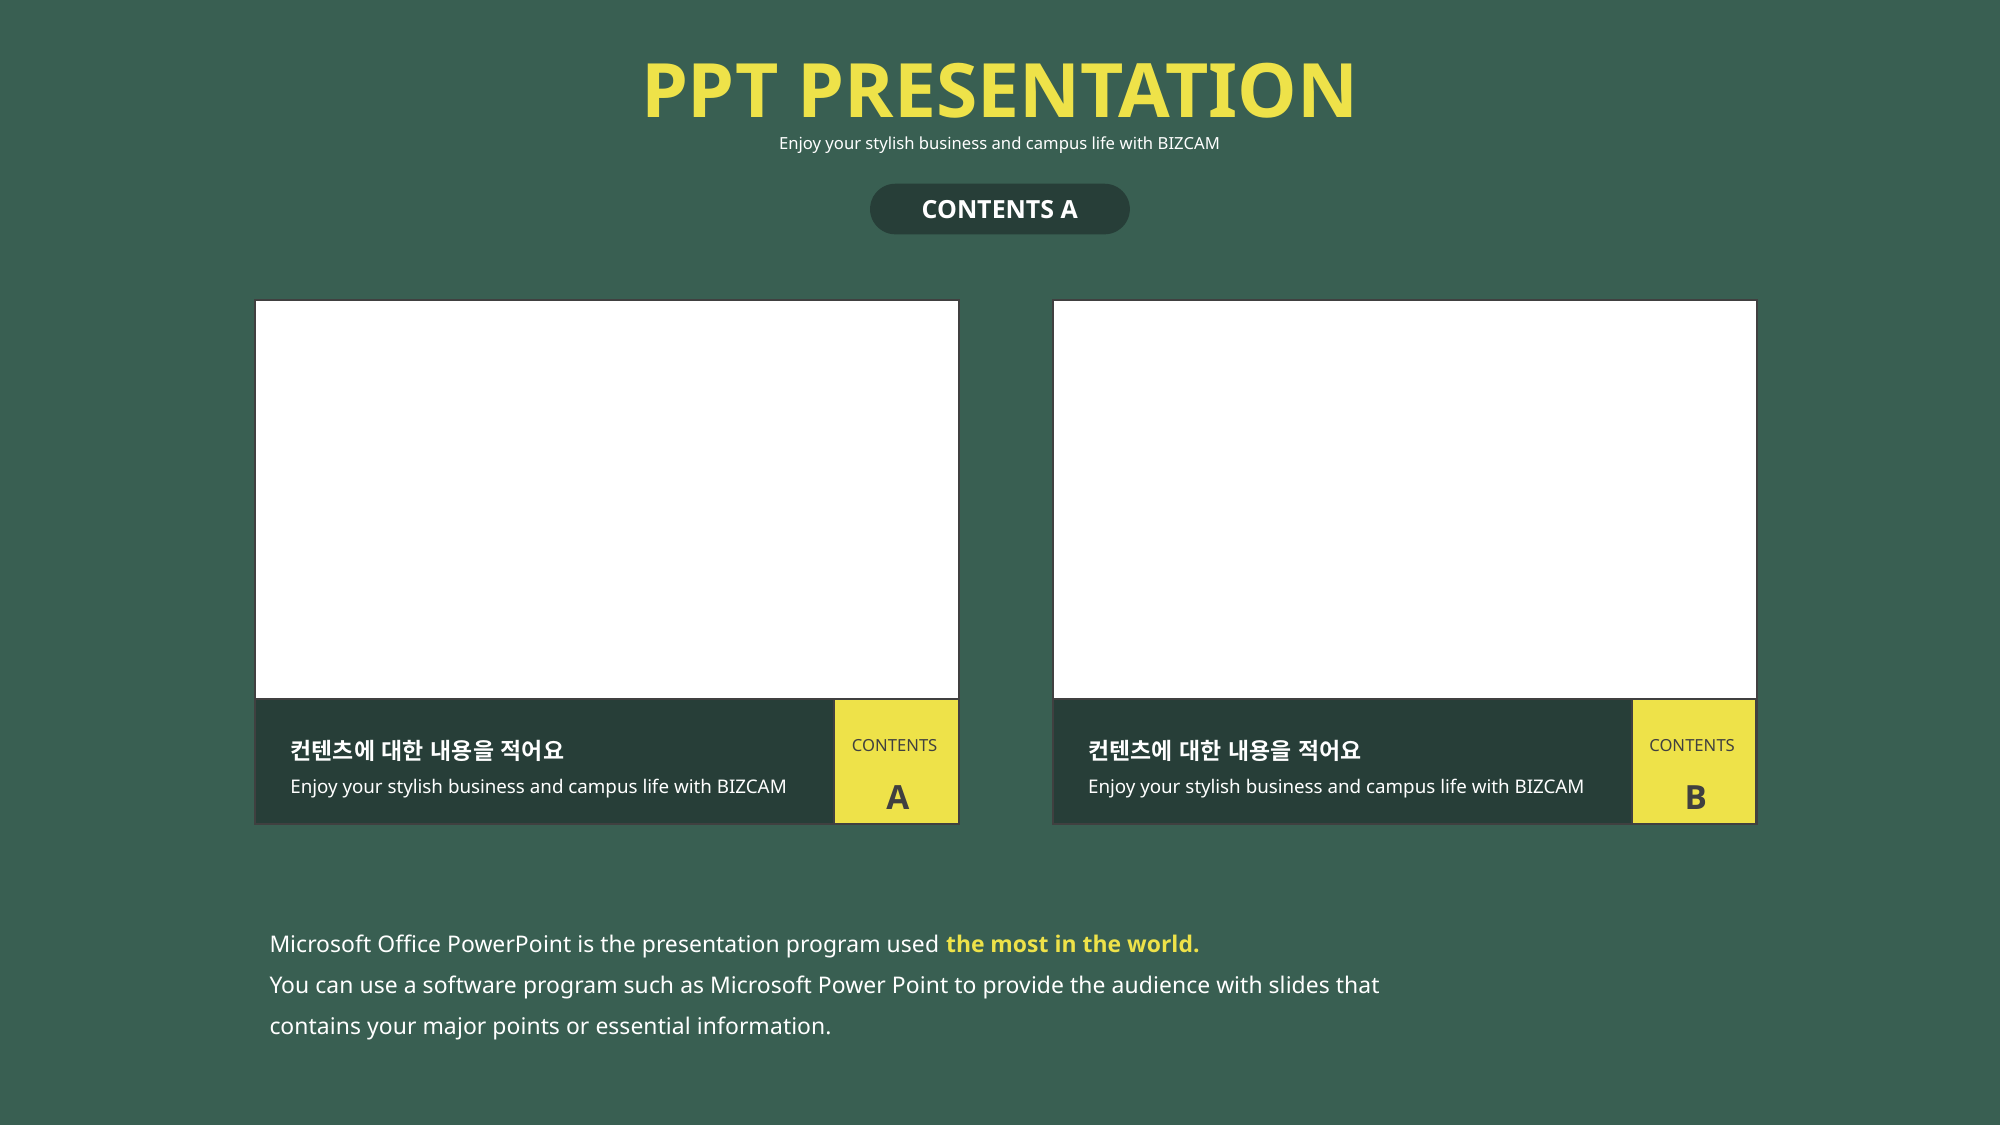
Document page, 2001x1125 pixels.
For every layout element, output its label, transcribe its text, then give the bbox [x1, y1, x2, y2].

text_box Microsoft Office PowerPoint is the presentation program used the most in the world. You can use a software program such as Microsoft Power Point to provide the audience with slides that contains your major points or essential information. [254, 908, 1405, 1047]
text_box [1052, 299, 1758, 700]
text_box CONTENTS A [868, 182, 1131, 236]
text_box CONTENTS A [833, 700, 960, 825]
text_box 컨텐츠에 대한 내용을 적어요 Enjoy your stylish business and campus life with BIZCAM [254, 700, 833, 825]
text_box [254, 299, 960, 700]
text_box PPT PRESENTATION Enjoy your stylish business and campus life with BIZCAM [500, 35, 1500, 161]
text_box CONTENTS B [1631, 700, 1758, 825]
text_box 컨텐츠에 대한 내용을 적어요 Enjoy your stylish business and campus life with BIZCAM [1052, 700, 1631, 825]
